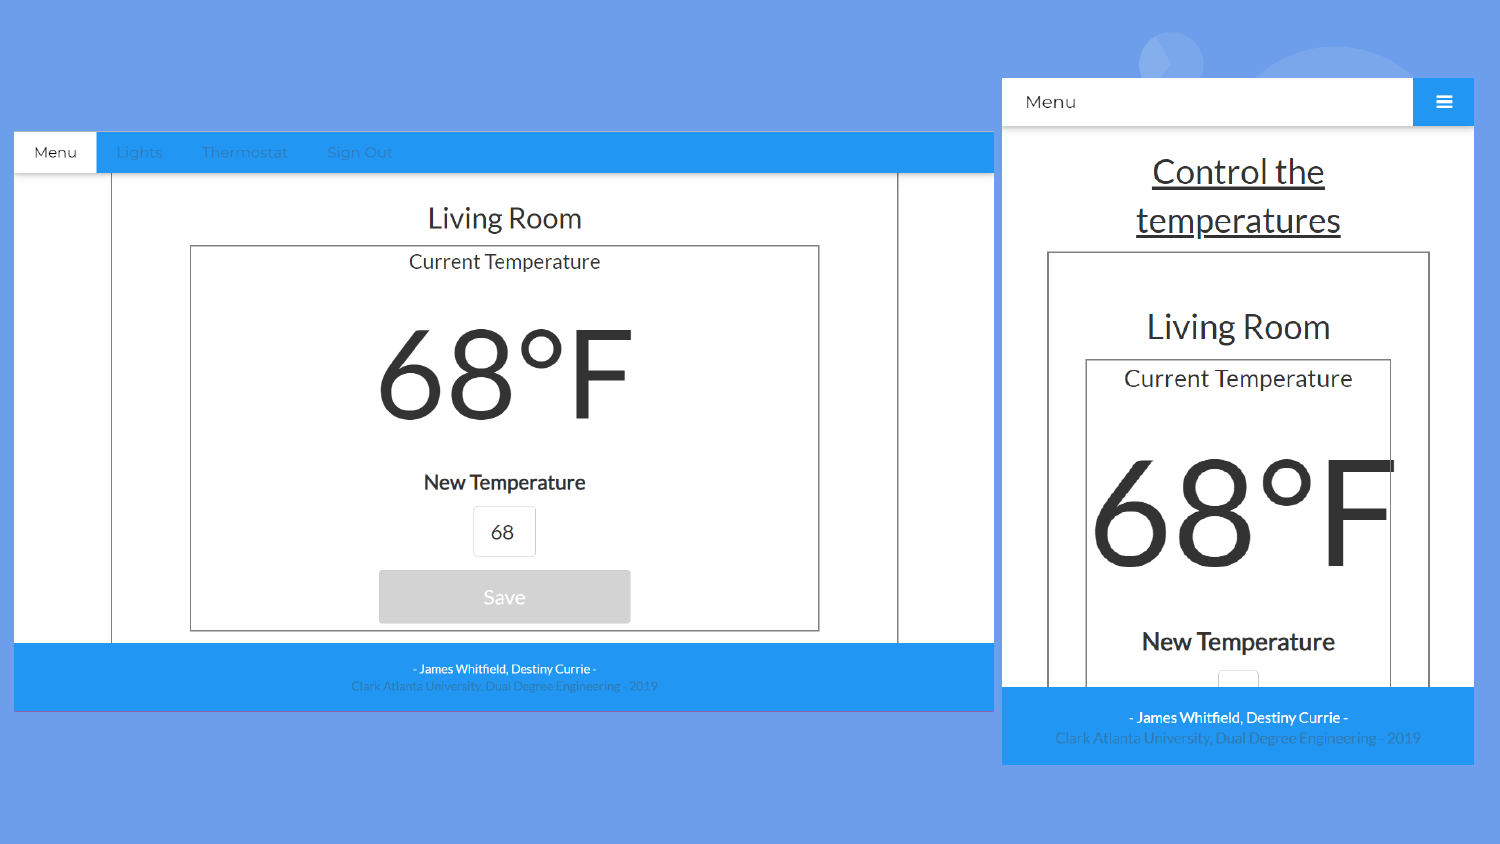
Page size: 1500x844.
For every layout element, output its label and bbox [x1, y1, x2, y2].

picture [1002, 78, 1474, 765]
picture [13, 131, 994, 713]
